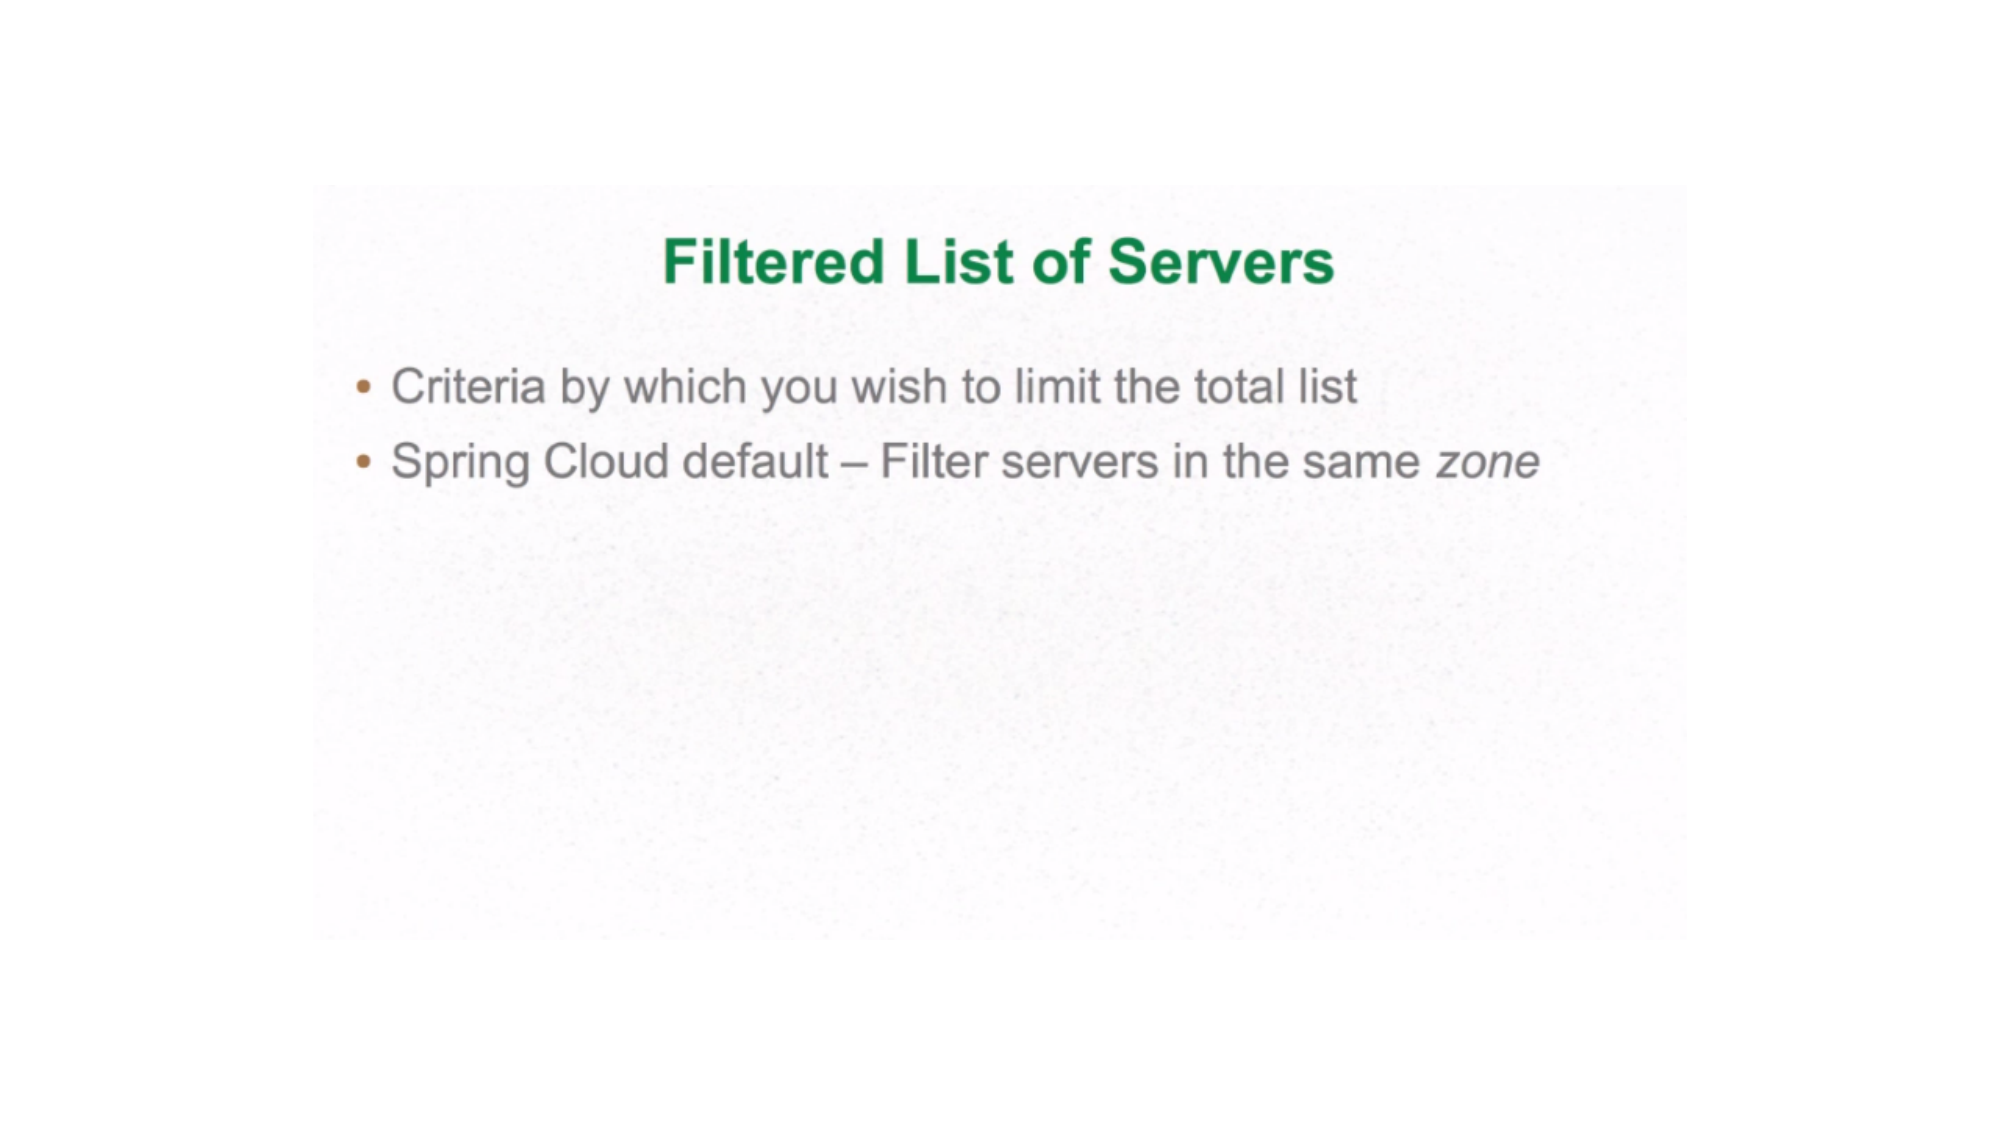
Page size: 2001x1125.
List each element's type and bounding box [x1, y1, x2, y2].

picture [313, 185, 1687, 940]
